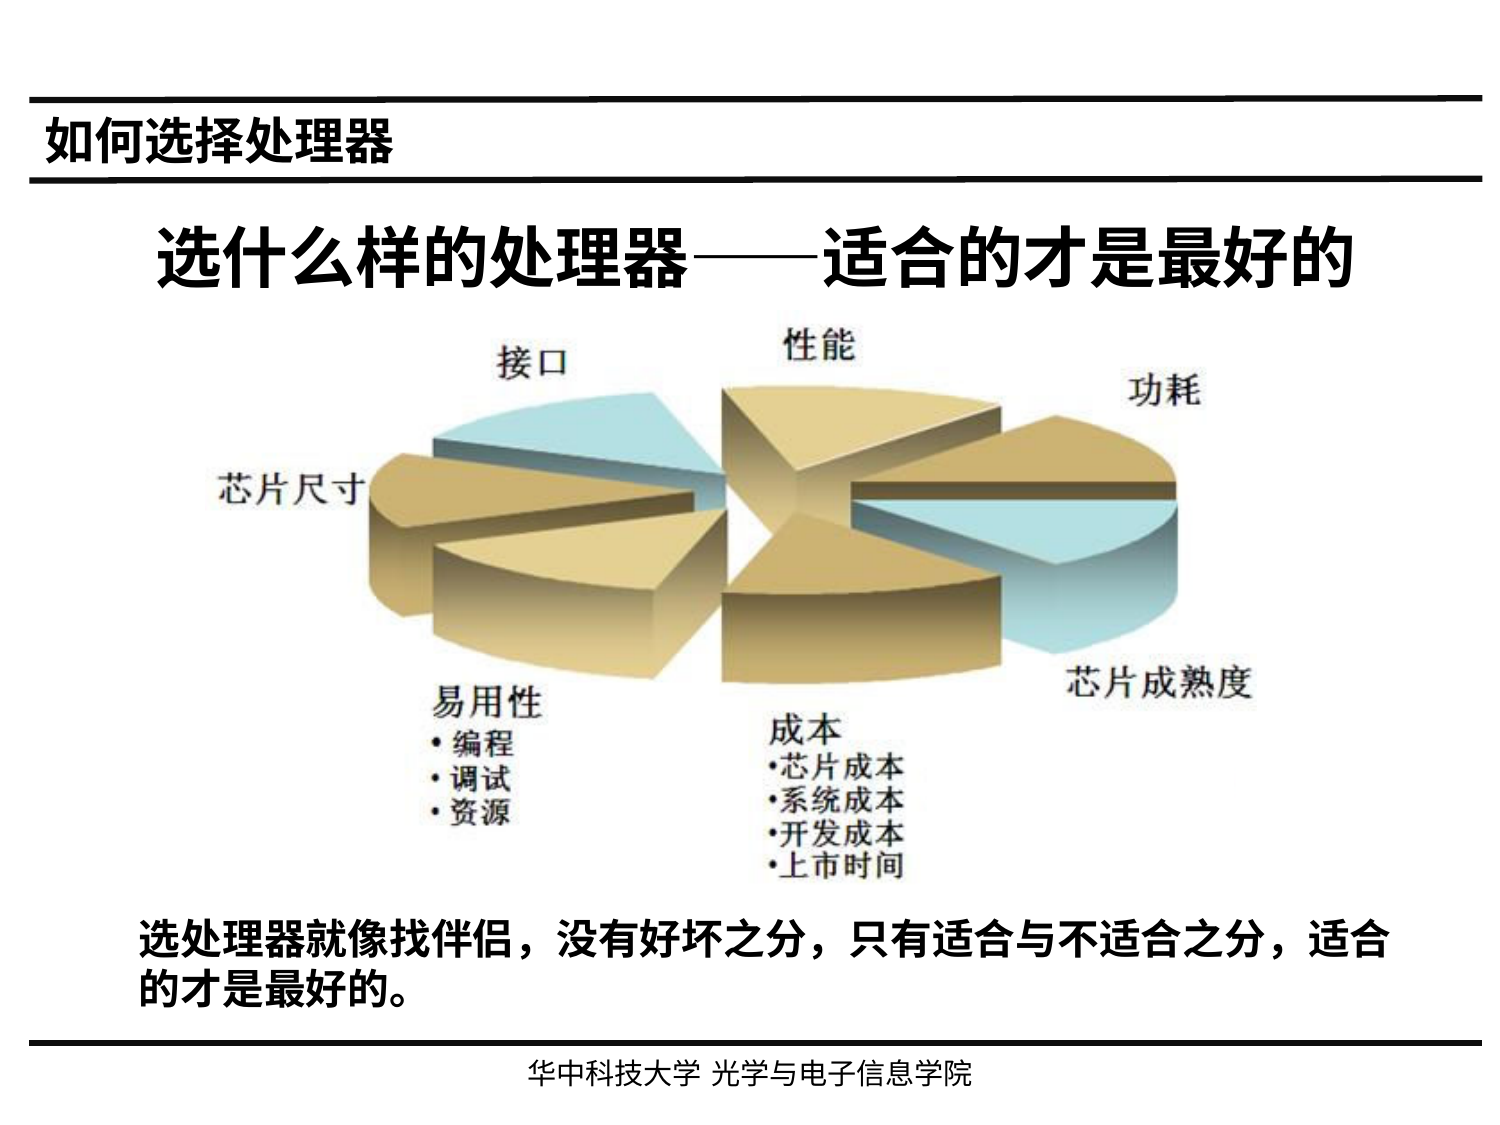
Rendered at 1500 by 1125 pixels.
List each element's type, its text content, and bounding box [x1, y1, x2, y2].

text_box 如何选择处理器 [29, 108, 1483, 177]
title 选什么样的处理器——适合的才是最好的 [80, 192, 1431, 321]
footer 华中科技大学 光学与电子信息学院 [512, 1052, 988, 1103]
text_box 选处理器就像找伴侣，没有好坏之分，只有适合与不适合之分，适合的才是最好的。 [123, 905, 1413, 1021]
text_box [204, 310, 1258, 885]
